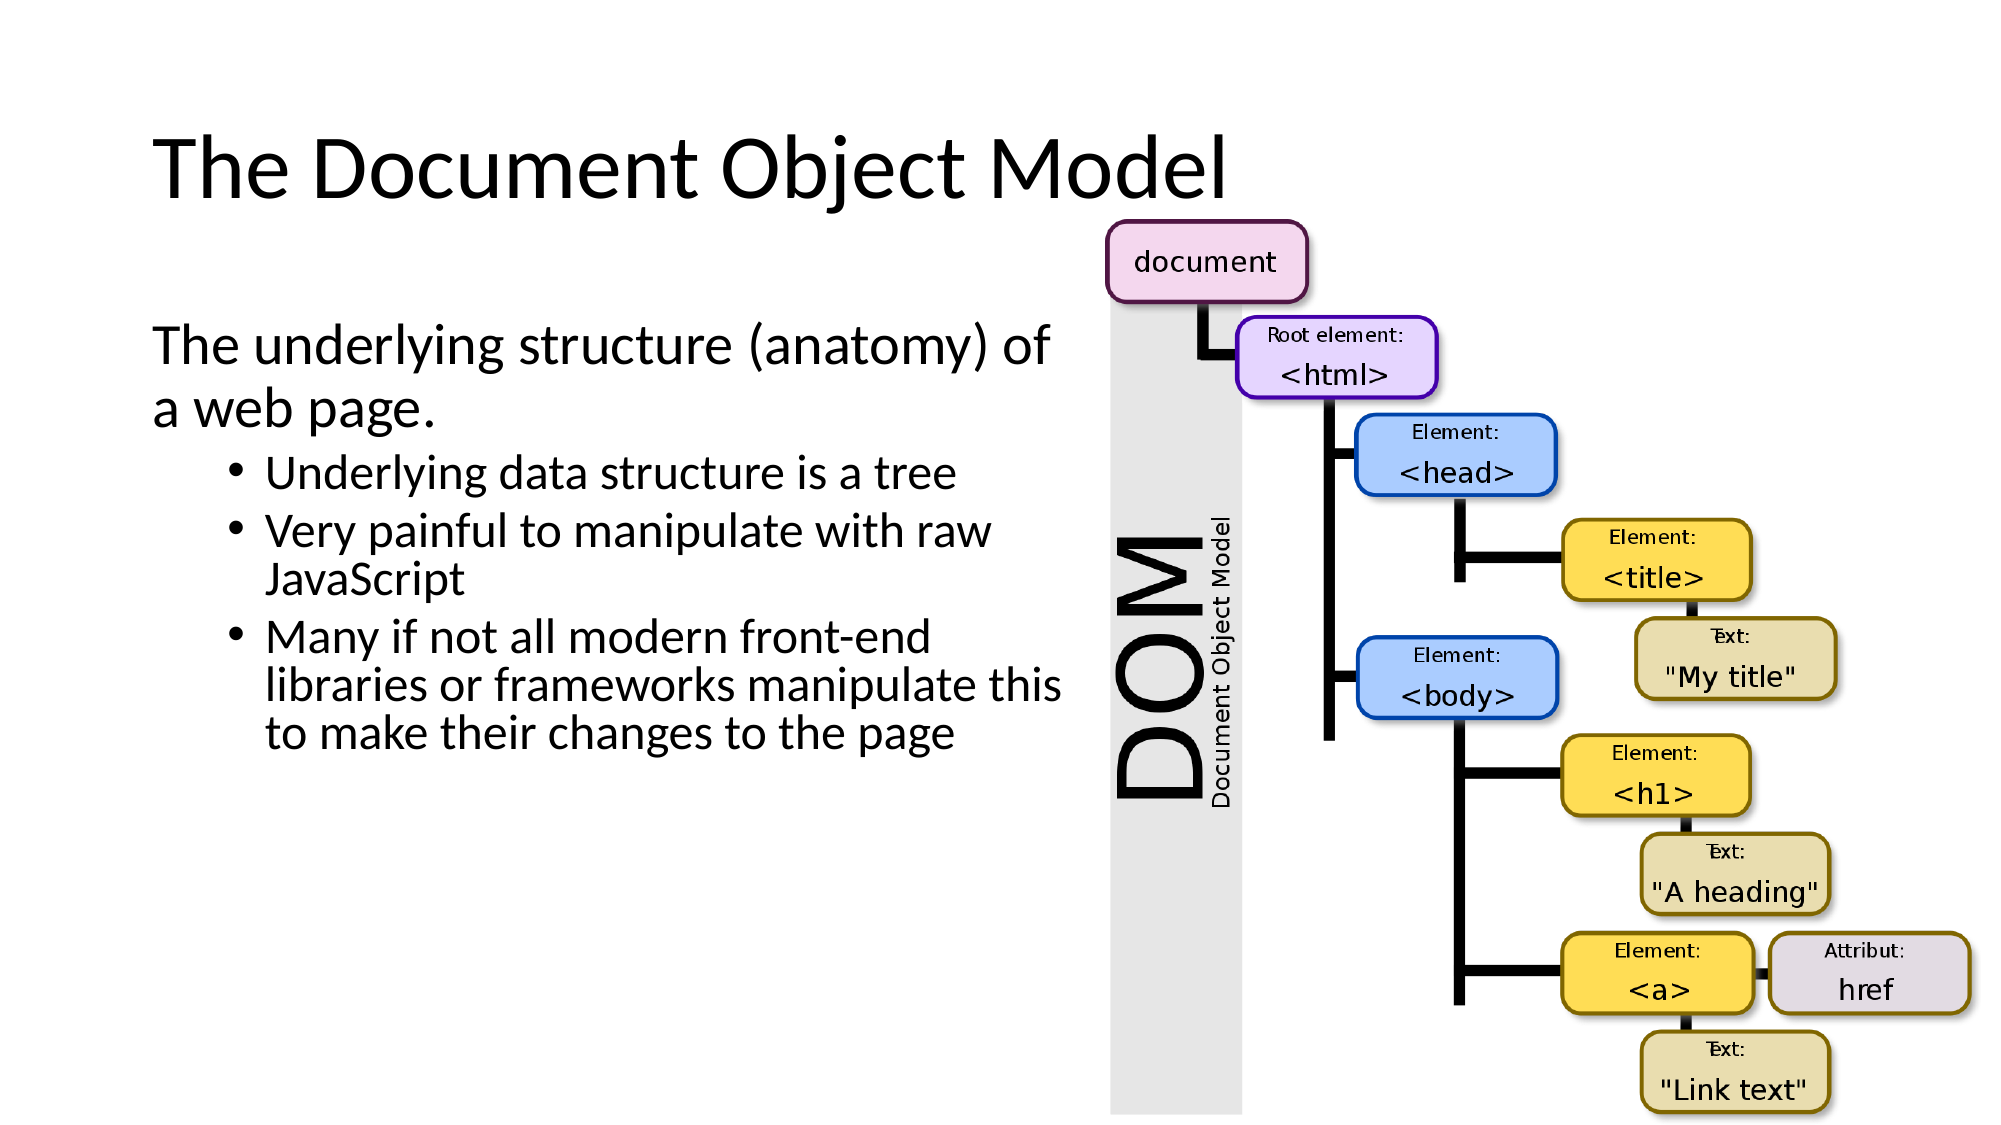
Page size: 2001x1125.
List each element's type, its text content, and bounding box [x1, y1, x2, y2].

list The underlying structure (anatomy) of a web page. Underlying data structure is a tree Very painful to manipulate with raw JavaScript Many if not all modern front-end libraries or frameworks manipulate this to make their changes to the page [137, 299, 1100, 1087]
title The Document Object Model [137, 59, 1863, 278]
picture [1105, 219, 1982, 1125]
